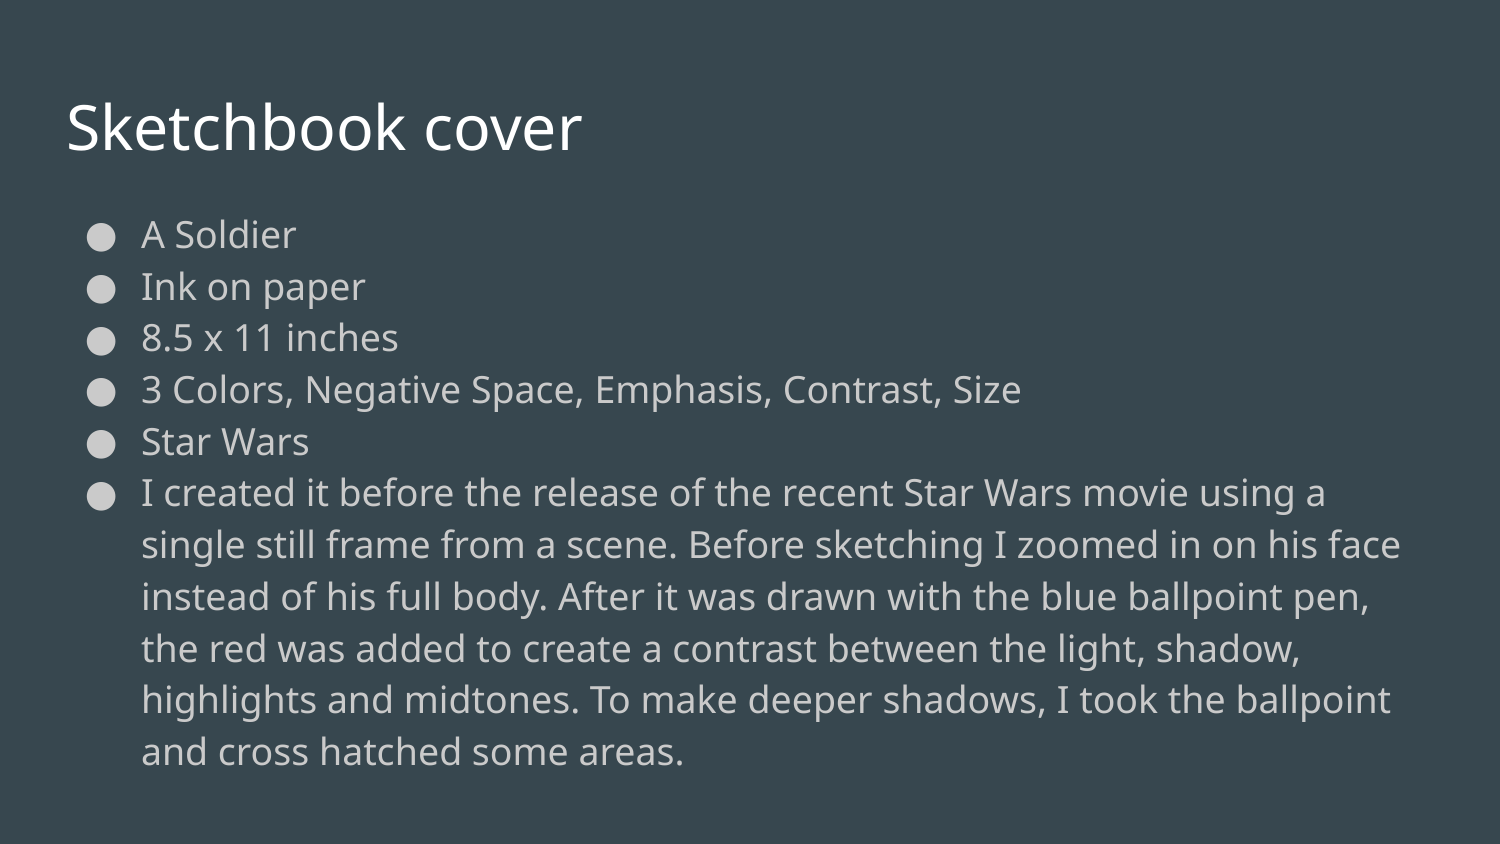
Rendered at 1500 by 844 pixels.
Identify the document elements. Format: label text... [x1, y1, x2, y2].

list A Soldier Ink on paper 8.5 x 11 inches 3 Colors, Negative Space, Emphasis, Contrast, Size Star Wars I created it before the release of the recent Star Wars movie using a single still frame from a scene. Before sketching I zoomed in on his face instead of his full body. After it was drawn with the blue ballpoint pen, the red was added to create a contrast between the light, shadow, highlights and midtones. To make deeper shadows, I took the ballpoint and cross hatched some areas. [51, 189, 1449, 750]
title Sketchbook cover [51, 72, 1449, 167]
